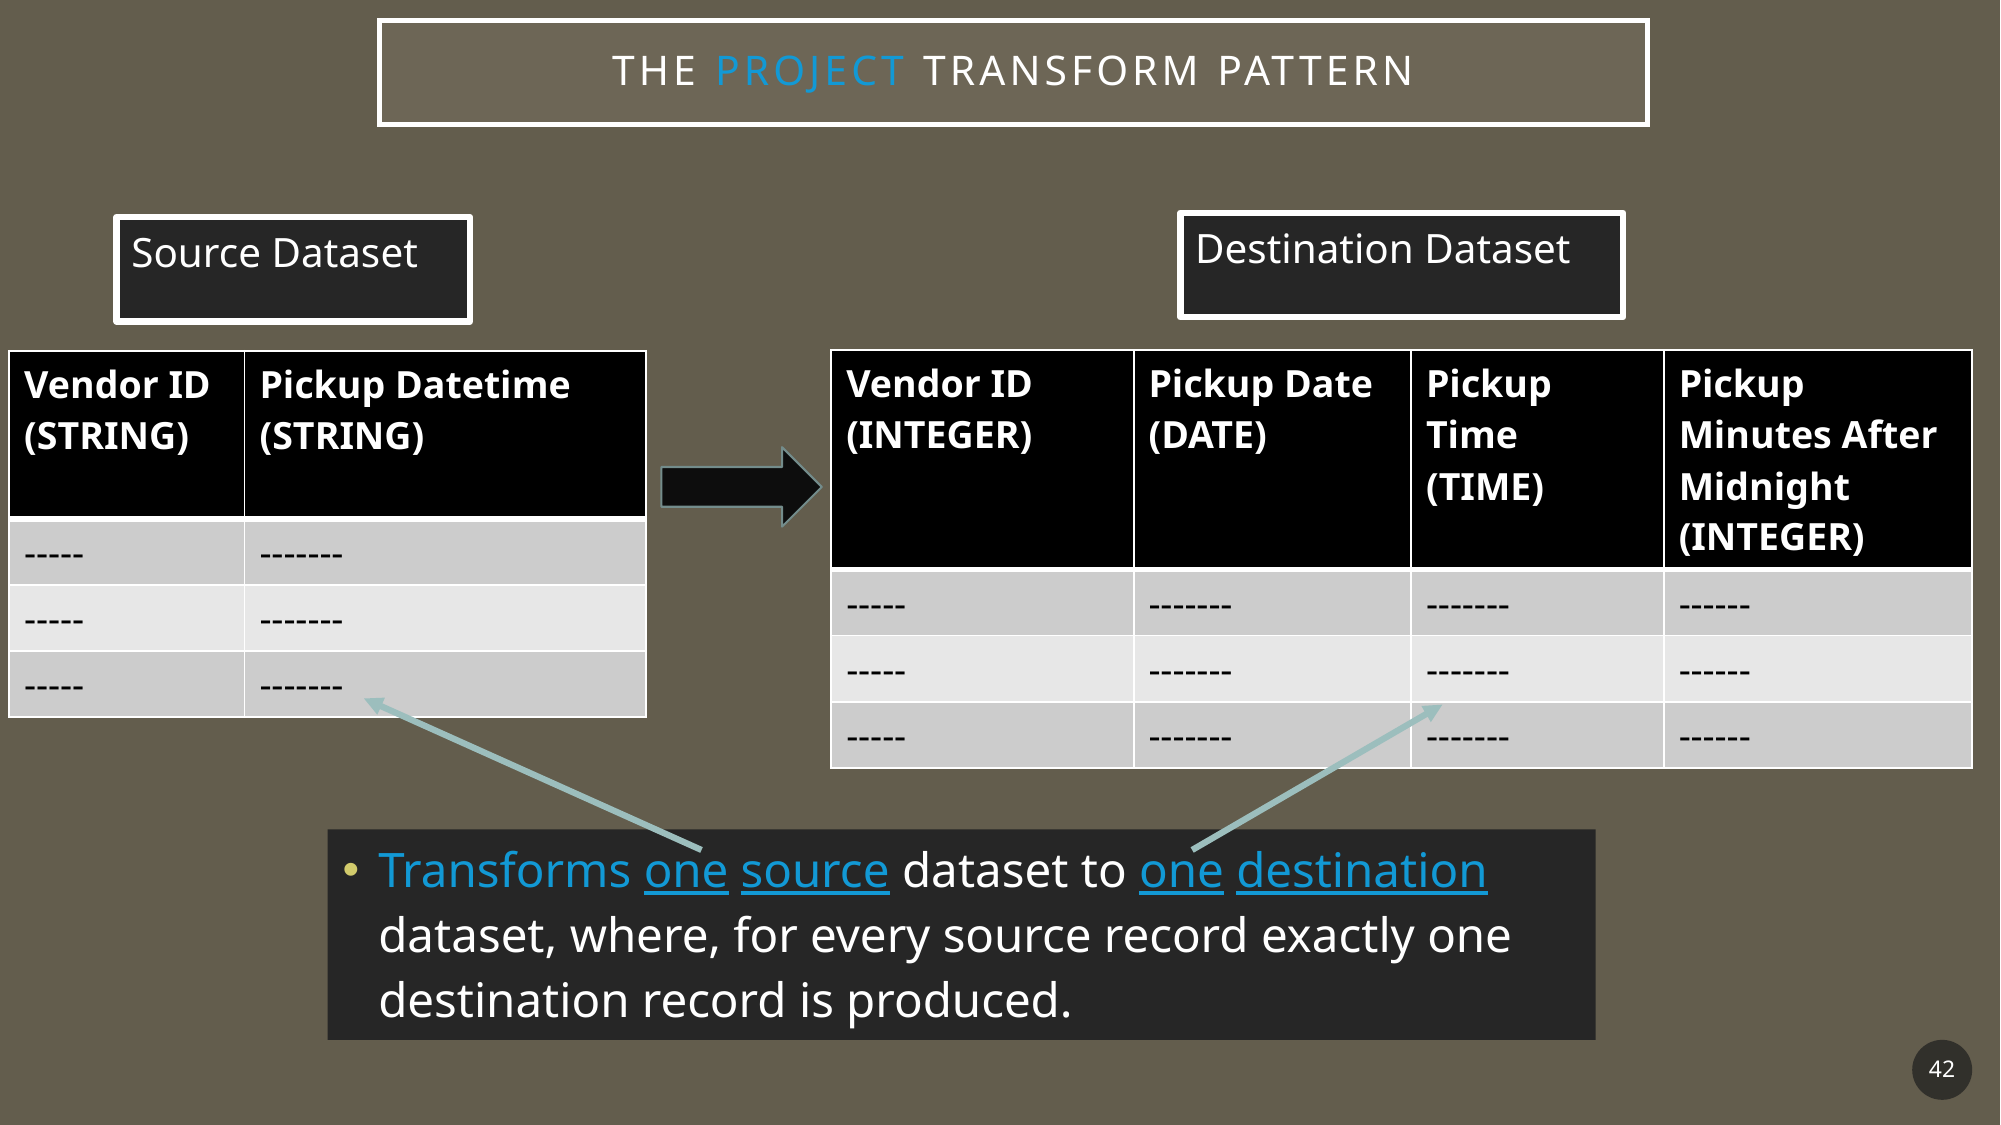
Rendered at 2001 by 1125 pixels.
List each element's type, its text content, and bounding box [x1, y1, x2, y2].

table_header Pickup Date (DATE) [1135, 351, 1410, 567]
text_box Source Dataset [116, 217, 471, 322]
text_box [364, 698, 702, 851]
table_cell ------- [1135, 636, 1410, 701]
table_cell ----- [832, 703, 1133, 767]
table_cell ------- [1412, 572, 1663, 635]
table_header Pickup Datetime (STRING) [245, 352, 645, 516]
text_box Destination Dataset [1180, 212, 1624, 318]
table_header Pickup Time (TIME) [1412, 351, 1663, 567]
table_cell ------- [245, 586, 645, 650]
table_cell ----- [10, 522, 244, 584]
table_cell ------- [1135, 572, 1410, 635]
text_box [1192, 704, 1443, 851]
table_cell ------- [1135, 703, 1410, 767]
table_header Pickup Minutes After Midnight (INTEGER) [1665, 351, 1971, 567]
text_box [660, 446, 823, 528]
table_cell ----- [832, 636, 1133, 701]
table_header Vendor ID (INTEGER) [832, 351, 1133, 567]
title The project Transform pattern [377, 18, 1650, 127]
table_cell ----- [10, 586, 244, 650]
table_cell ----- [10, 652, 244, 716]
table_cell ------ [1665, 636, 1971, 701]
table_cell ------ [1665, 703, 1971, 767]
table_cell ------- [1412, 636, 1663, 701]
slide_number 42 [1912, 1039, 1973, 1100]
table_cell ------- [245, 652, 645, 716]
list Transforms one source dataset to one destination dataset, where, for every source record exactly one destination record is produced. [327, 829, 1596, 1040]
table_header Vendor ID (STRING) [10, 352, 244, 516]
table_cell ------ [1665, 572, 1971, 635]
table_cell ----- [832, 572, 1133, 635]
table_cell ------- [245, 522, 645, 584]
table_cell ------- [1412, 703, 1663, 767]
